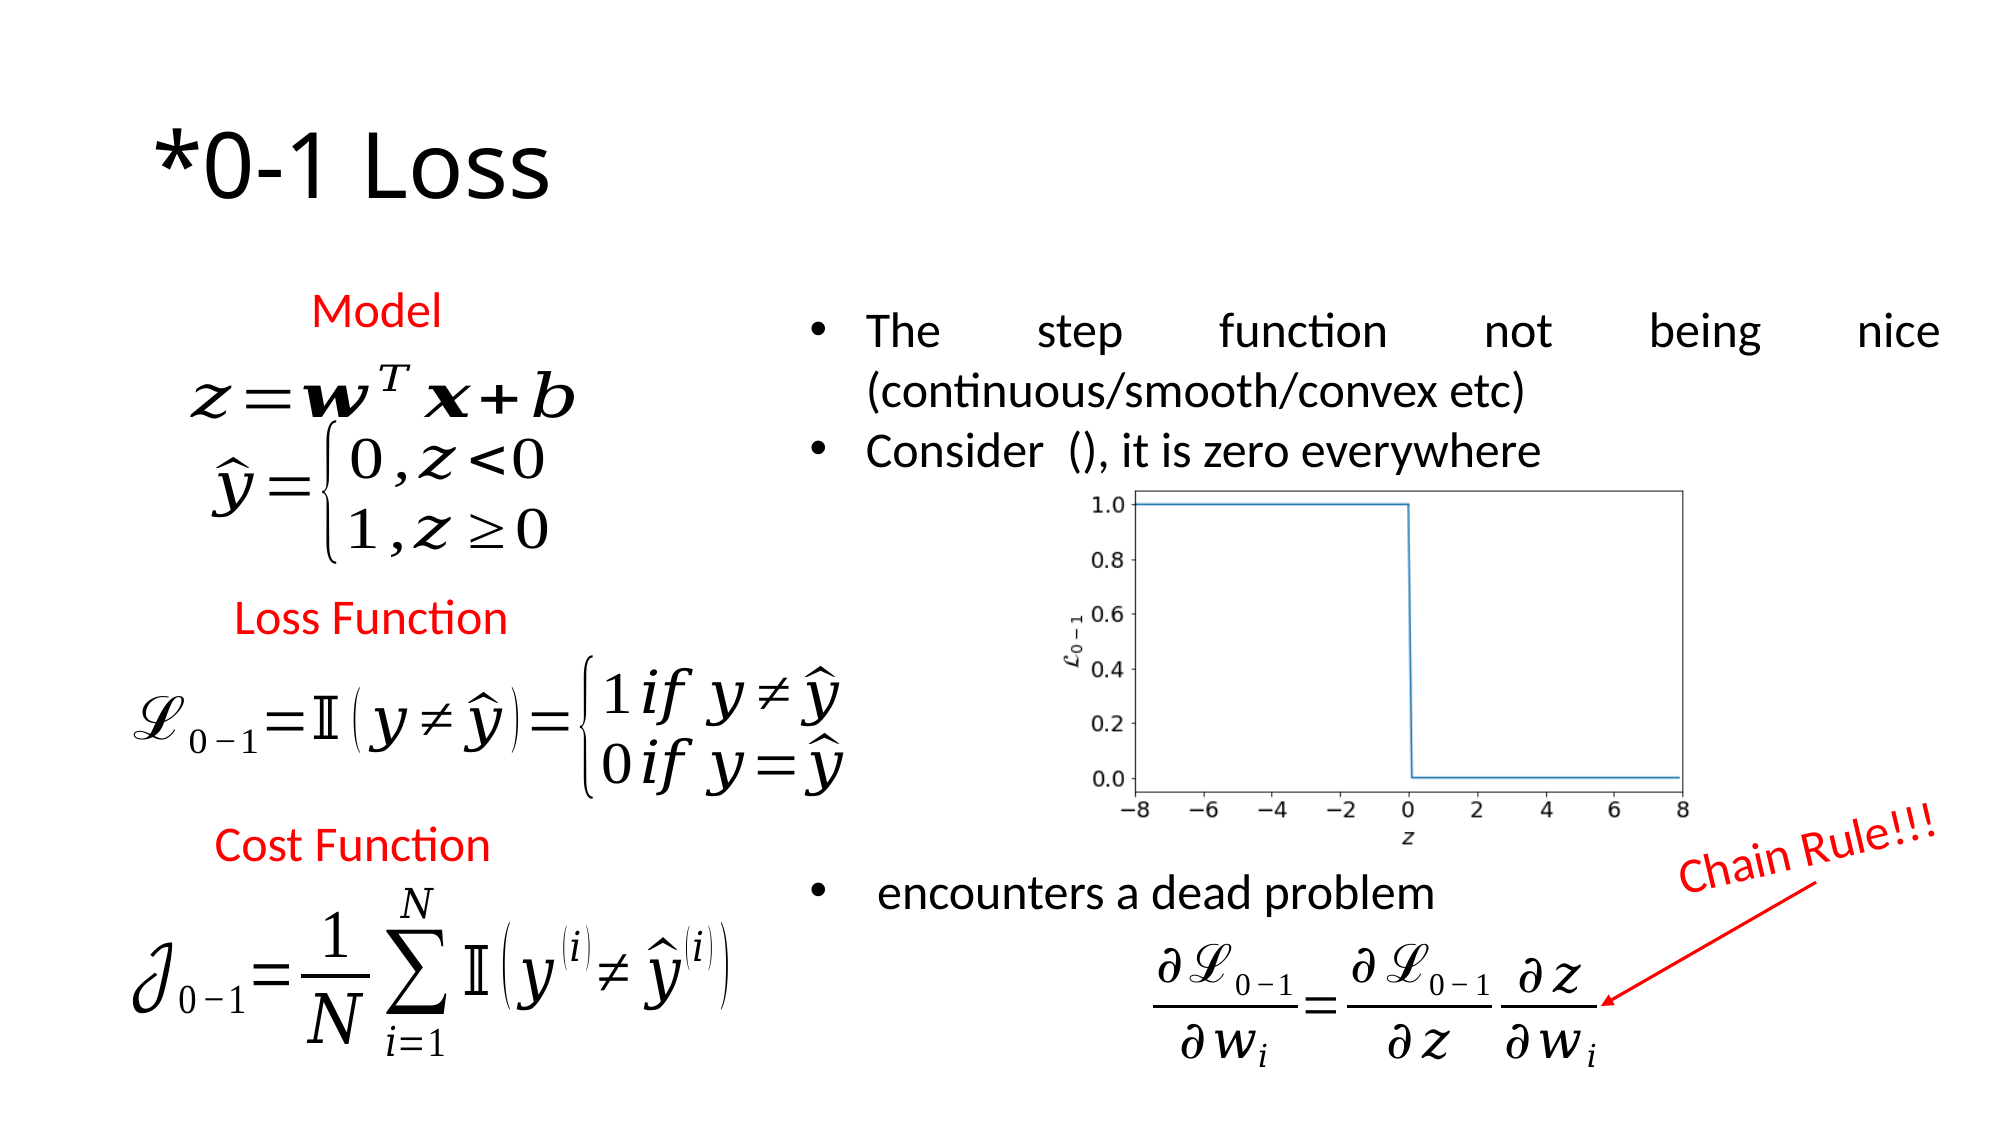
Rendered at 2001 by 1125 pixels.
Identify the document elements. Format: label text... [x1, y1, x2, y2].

text_box Loss Function [215, 577, 528, 653]
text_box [1600, 883, 1817, 1006]
text_box Model [283, 270, 470, 345]
picture [1054, 482, 1697, 858]
text_box Cost Function [197, 803, 510, 879]
text_box Chain Rule!!! [1649, 773, 1968, 883]
title *0-1 Loss [137, 59, 1863, 278]
